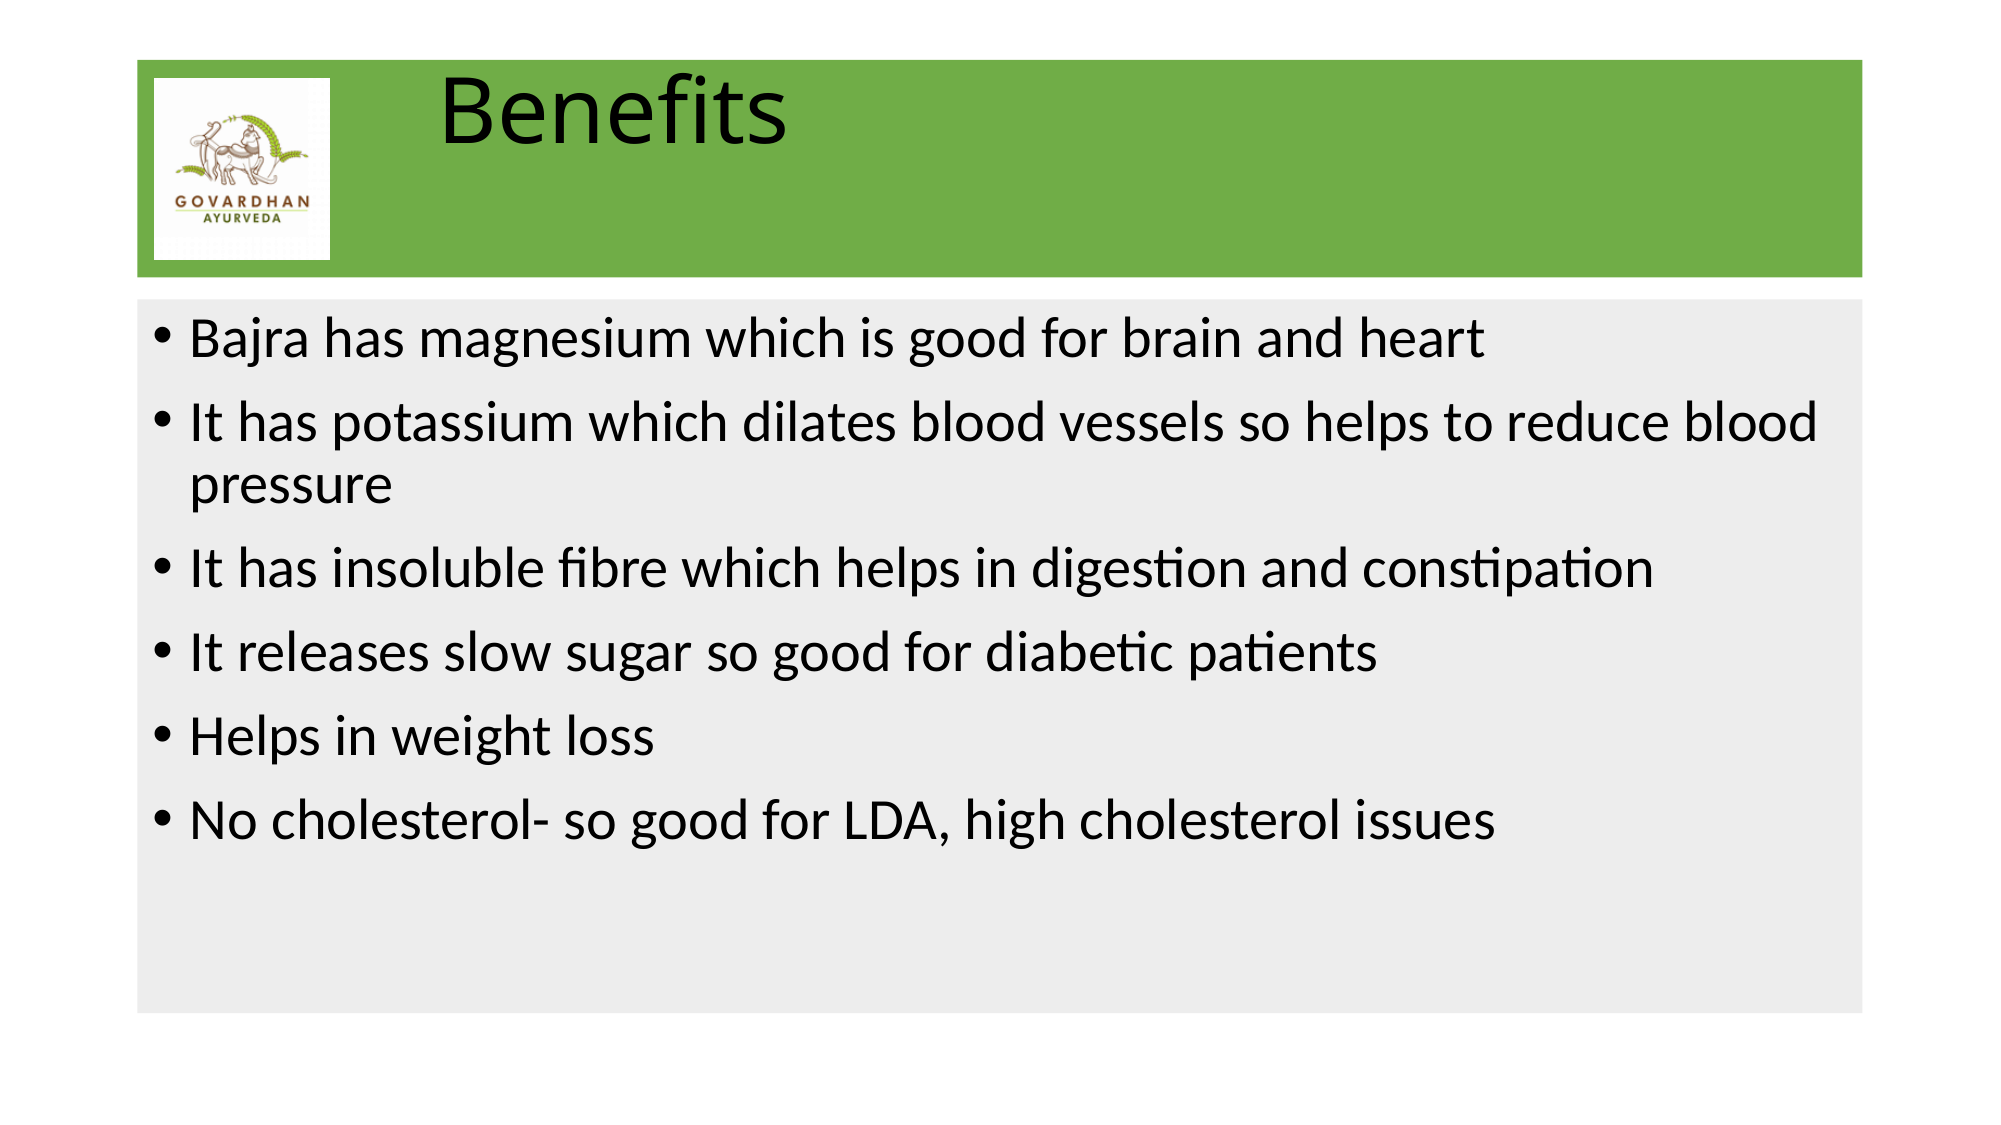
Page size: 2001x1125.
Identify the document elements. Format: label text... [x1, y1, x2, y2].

picture [154, 78, 330, 260]
title Benefits [137, 59, 1863, 278]
list Bajra has magnesium which is good for brain and heart It has potassium which dilates blood vessels so helps to reduce blood pressure It has insoluble fibre which helps in digestion and constipation It releases slow sugar so good for diabetic patients Helps in weight loss No cholesterol- so good for LDA, high cholesterol issues [137, 299, 1863, 1014]
